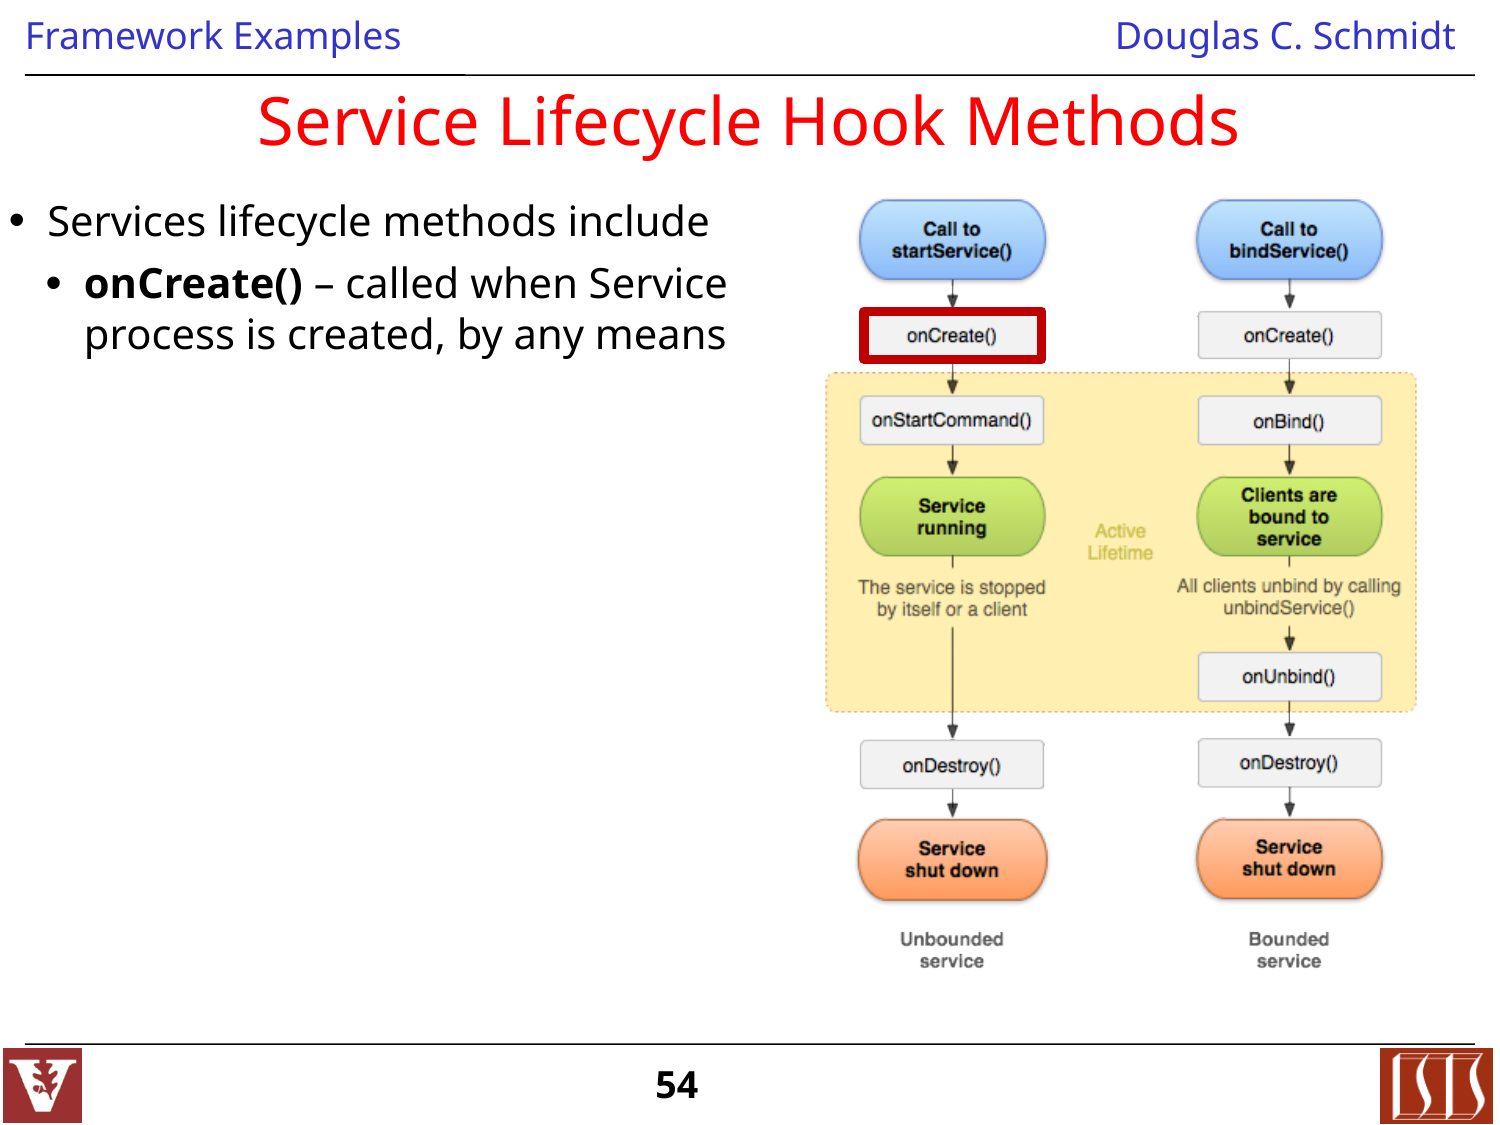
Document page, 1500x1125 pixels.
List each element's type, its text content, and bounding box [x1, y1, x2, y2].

picture [816, 186, 1425, 979]
title Service Lifecycle Hook Methods [24, 87, 1476, 151]
picture [3, 1048, 82, 1123]
picture [1380, 1048, 1493, 1124]
text_box Services lifecycle methods include onCreate() – called when Service process is created, by any means [0, 179, 1359, 921]
